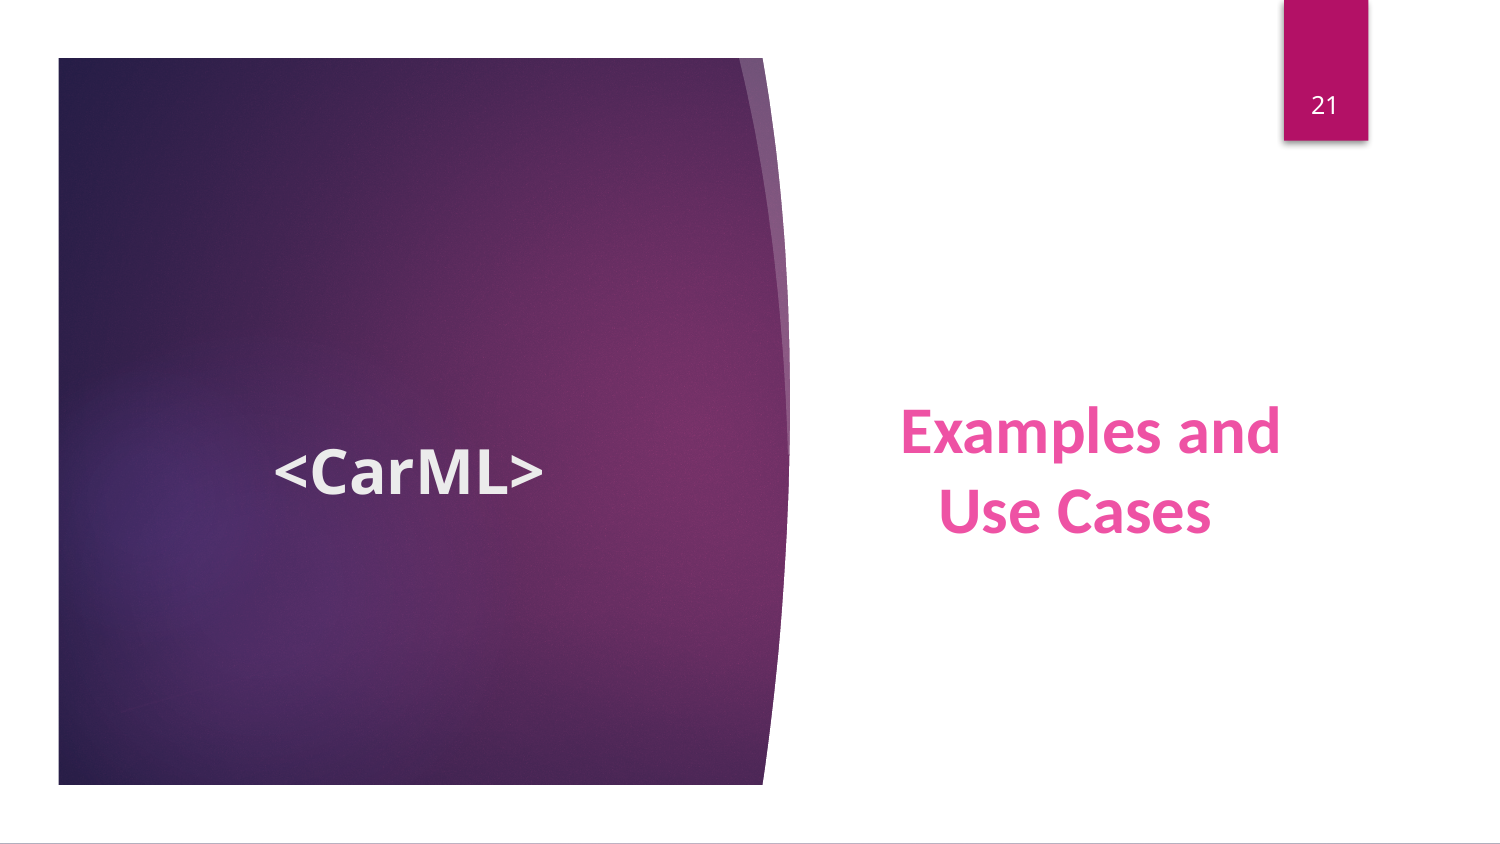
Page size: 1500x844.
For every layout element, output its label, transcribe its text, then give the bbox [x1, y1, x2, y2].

title <CarML> [142, 329, 678, 611]
picture [59, 58, 789, 785]
slide_number 21 [1273, 36, 1377, 131]
list Examples and Use Cases [848, 326, 1311, 608]
